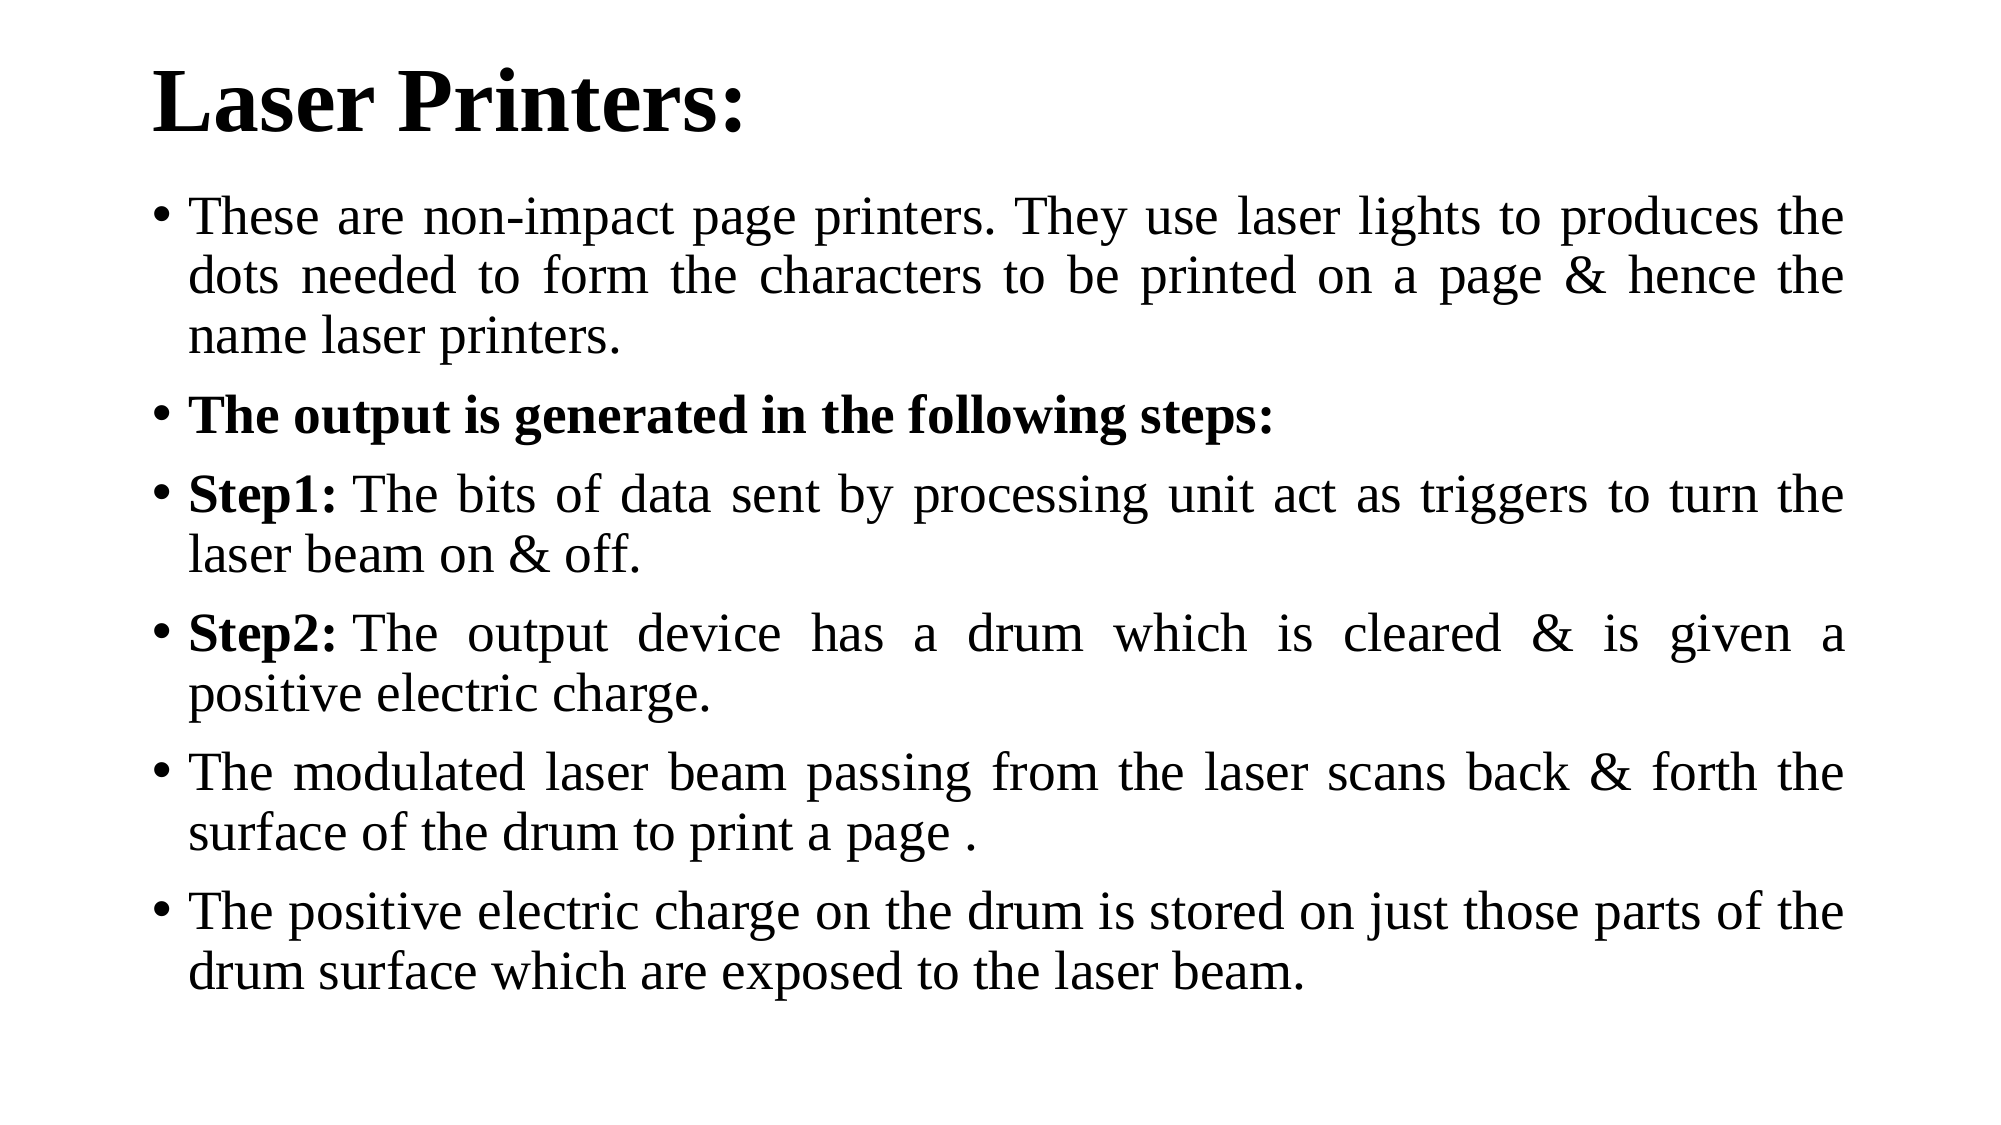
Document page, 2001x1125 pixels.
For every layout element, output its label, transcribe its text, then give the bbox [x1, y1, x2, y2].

list These are non-impact page printers. They use laser lights to produces the dots needed to form the characters to be printed on a page & hence the name laser printers. The output is generated in the following steps: Step1: The bits of data sent by processing unit act as triggers to turn the laser beam on & off. Step2: The output device has a drum which is cleared & is given a positive electric charge. The modulated laser beam passing from the laser scans back & forth the surface of the drum to print a page . The positive electric charge on the drum is stored on just those parts of the drum surface which are exposed to the laser beam. [137, 179, 1863, 1014]
title Laser Printers: [137, 24, 1863, 179]
